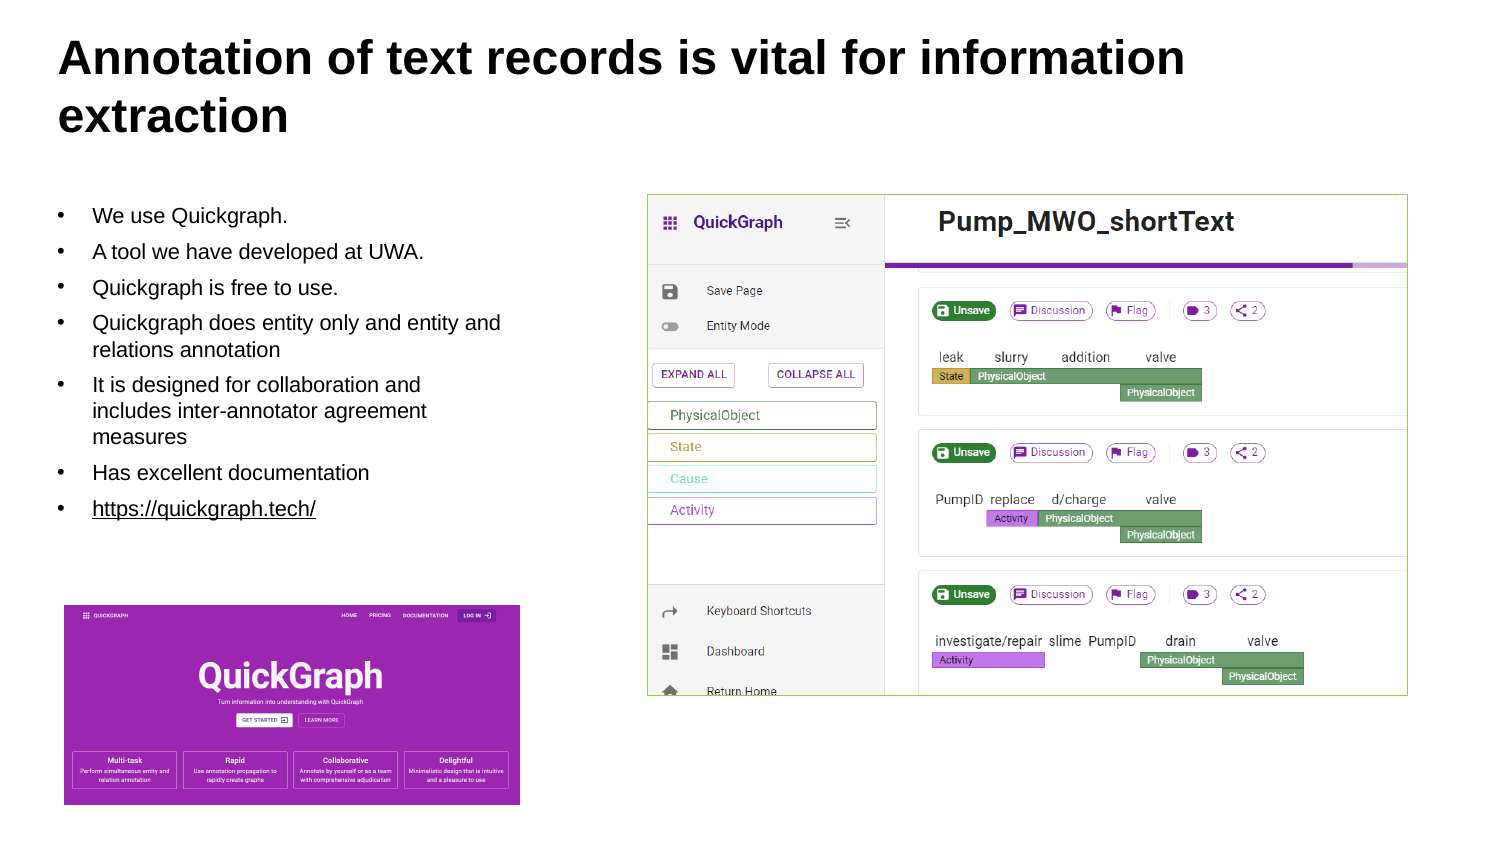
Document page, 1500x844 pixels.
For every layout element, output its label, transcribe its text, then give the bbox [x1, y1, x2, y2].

text_box We use Quickgraph. A tool we have developed at UWA. Quickgraph is free to use. Quickgraph does entity only and entity and relations annotation It is designed for collaboration and includes inter-annotator agreement measures Has excellent documentation https://quickgraph.tech/ [42, 194, 520, 528]
picture [64, 604, 520, 806]
picture [647, 194, 1409, 696]
title Annotation of text records is vital for information extractionnnotation output [42, 11, 1394, 75]
